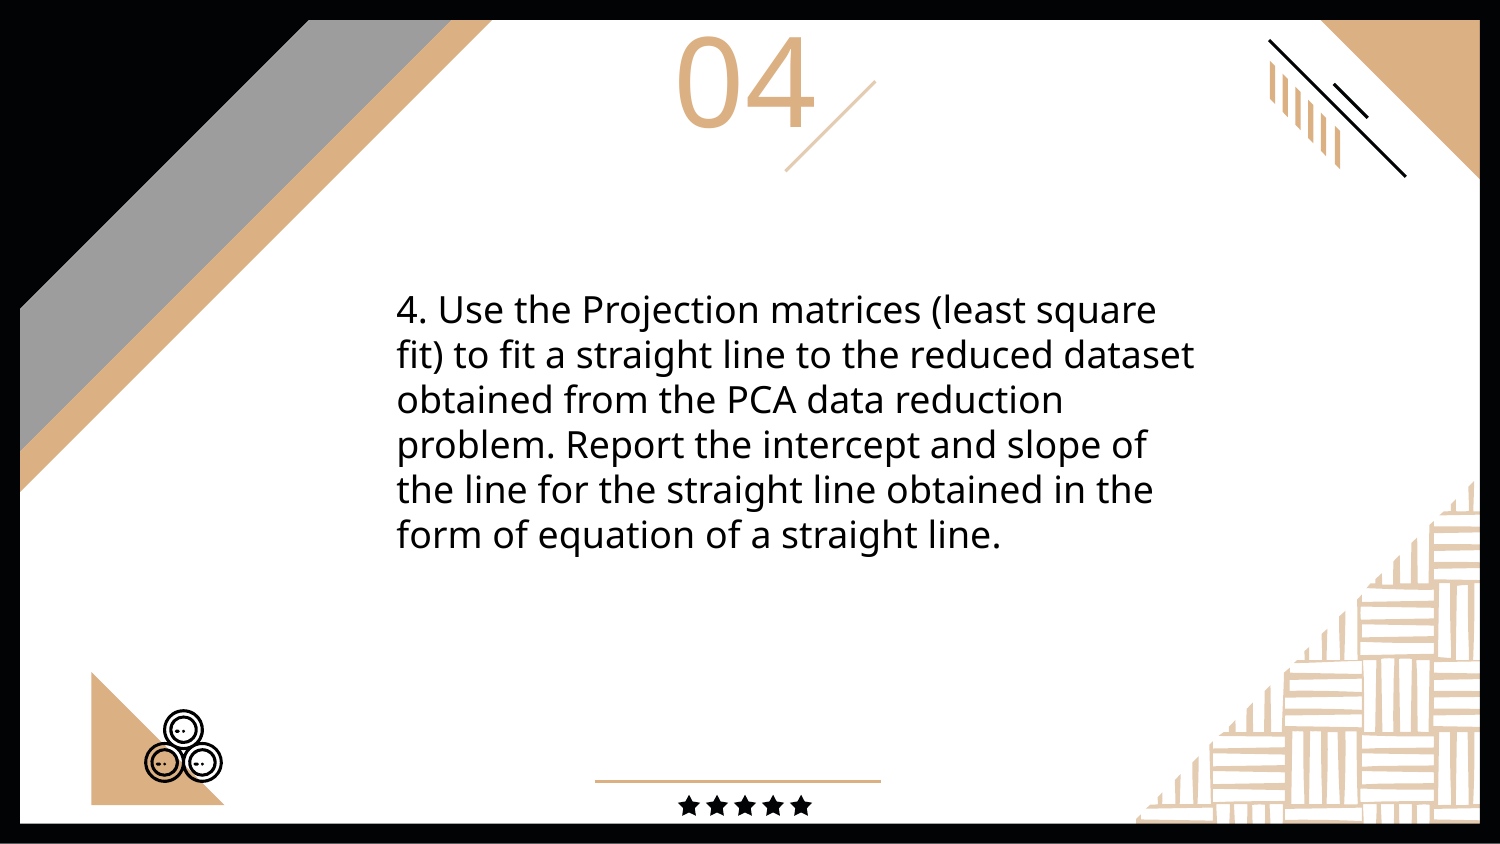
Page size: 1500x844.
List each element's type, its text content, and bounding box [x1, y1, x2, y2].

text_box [138, 708, 229, 784]
text_box [91, 672, 225, 806]
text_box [677, 794, 813, 817]
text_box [785, 80, 876, 172]
title 04 [616, 13, 875, 141]
text_box 4. Use the Projection matrices (least square fit) to fit a straight line to the reduced dataset obtained from the PCA data reduction problem. Report the intercept and slope of the line for the straight line obtained in the form of equation of a straight line. [381, 278, 1228, 564]
